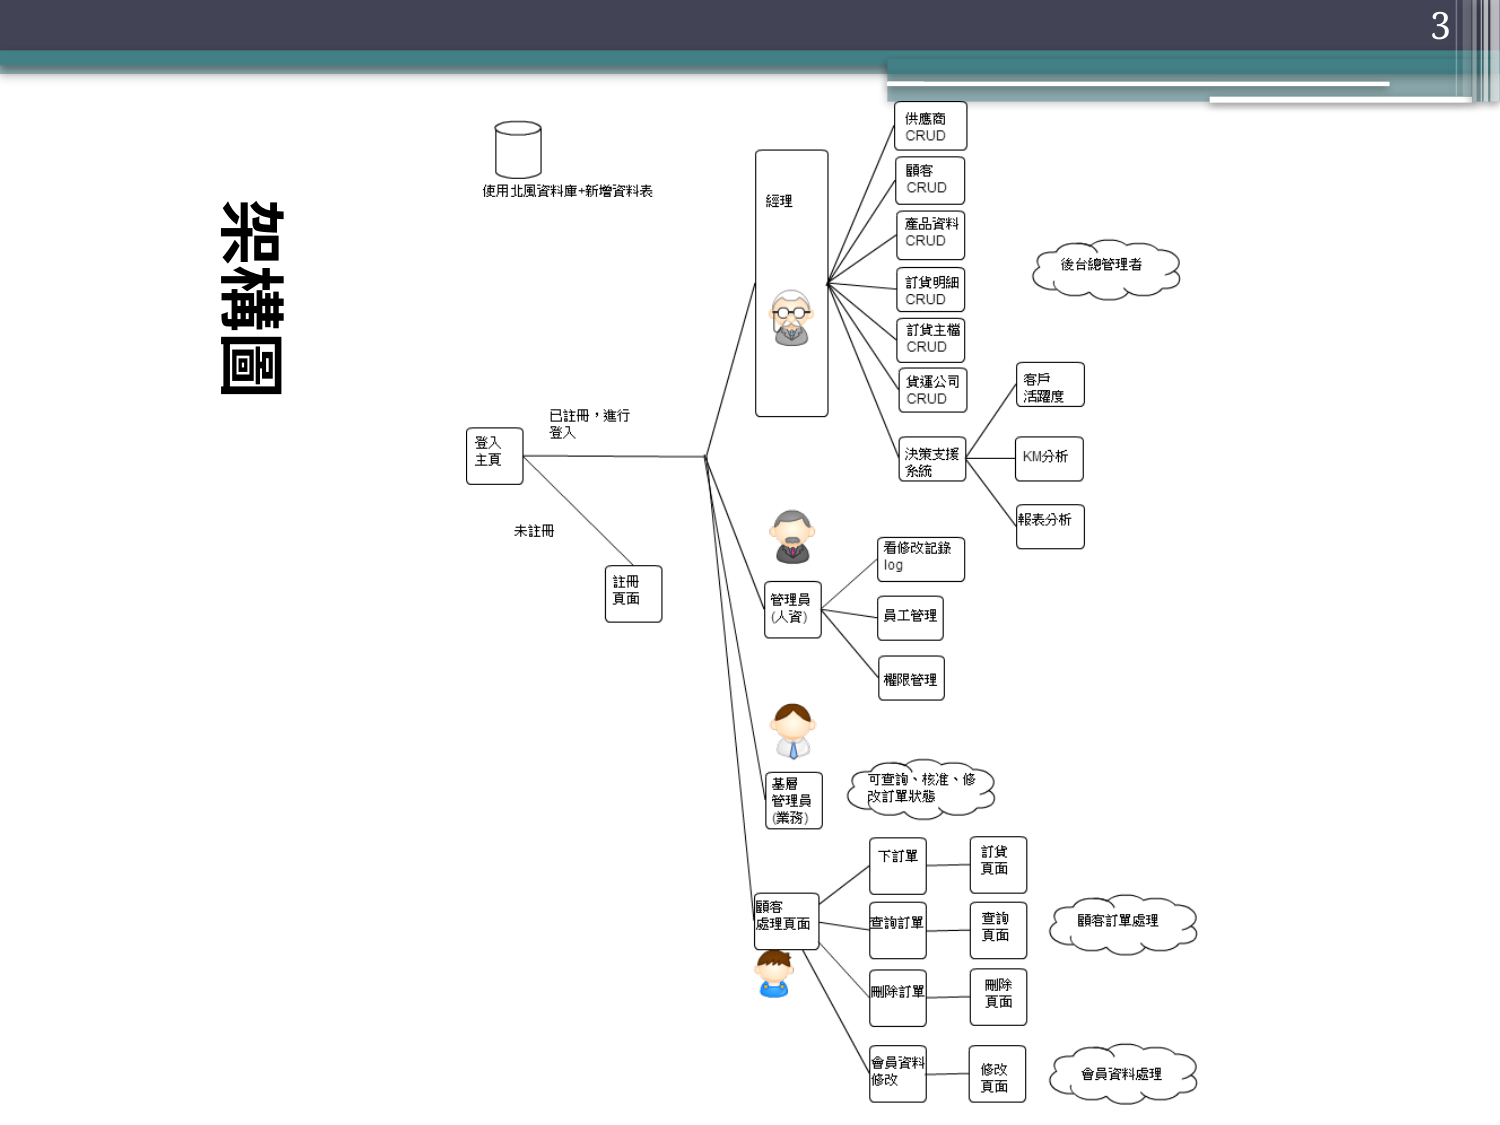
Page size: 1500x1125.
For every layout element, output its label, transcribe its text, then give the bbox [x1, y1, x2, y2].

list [466, 101, 1198, 1105]
slide_number 3 [1341, 0, 1466, 61]
text_box 架構圖 [190, 184, 302, 563]
